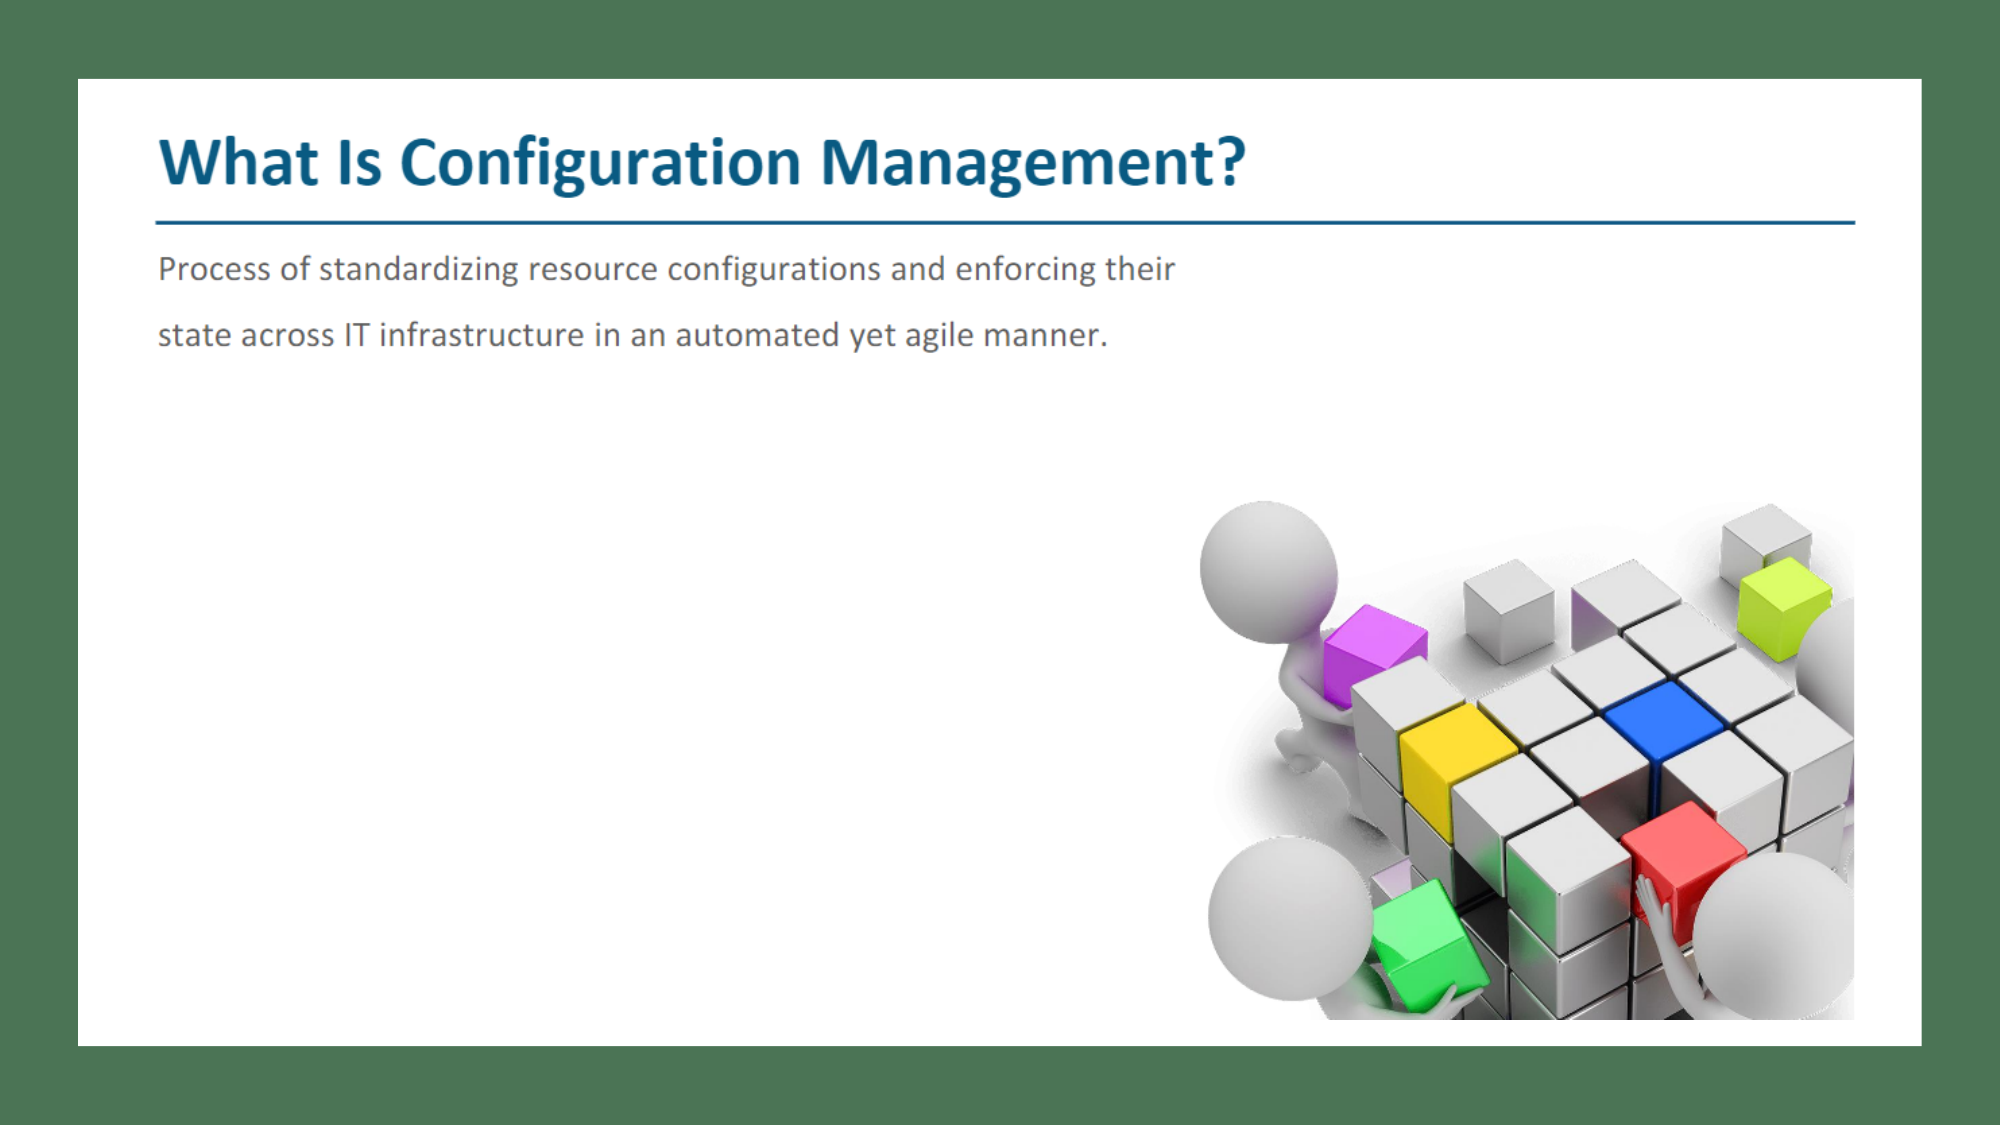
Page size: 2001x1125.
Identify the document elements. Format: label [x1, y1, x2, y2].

text_box [77, 78, 1923, 1047]
text_box [0, 0, 2000, 1125]
list [112, 105, 1888, 1020]
